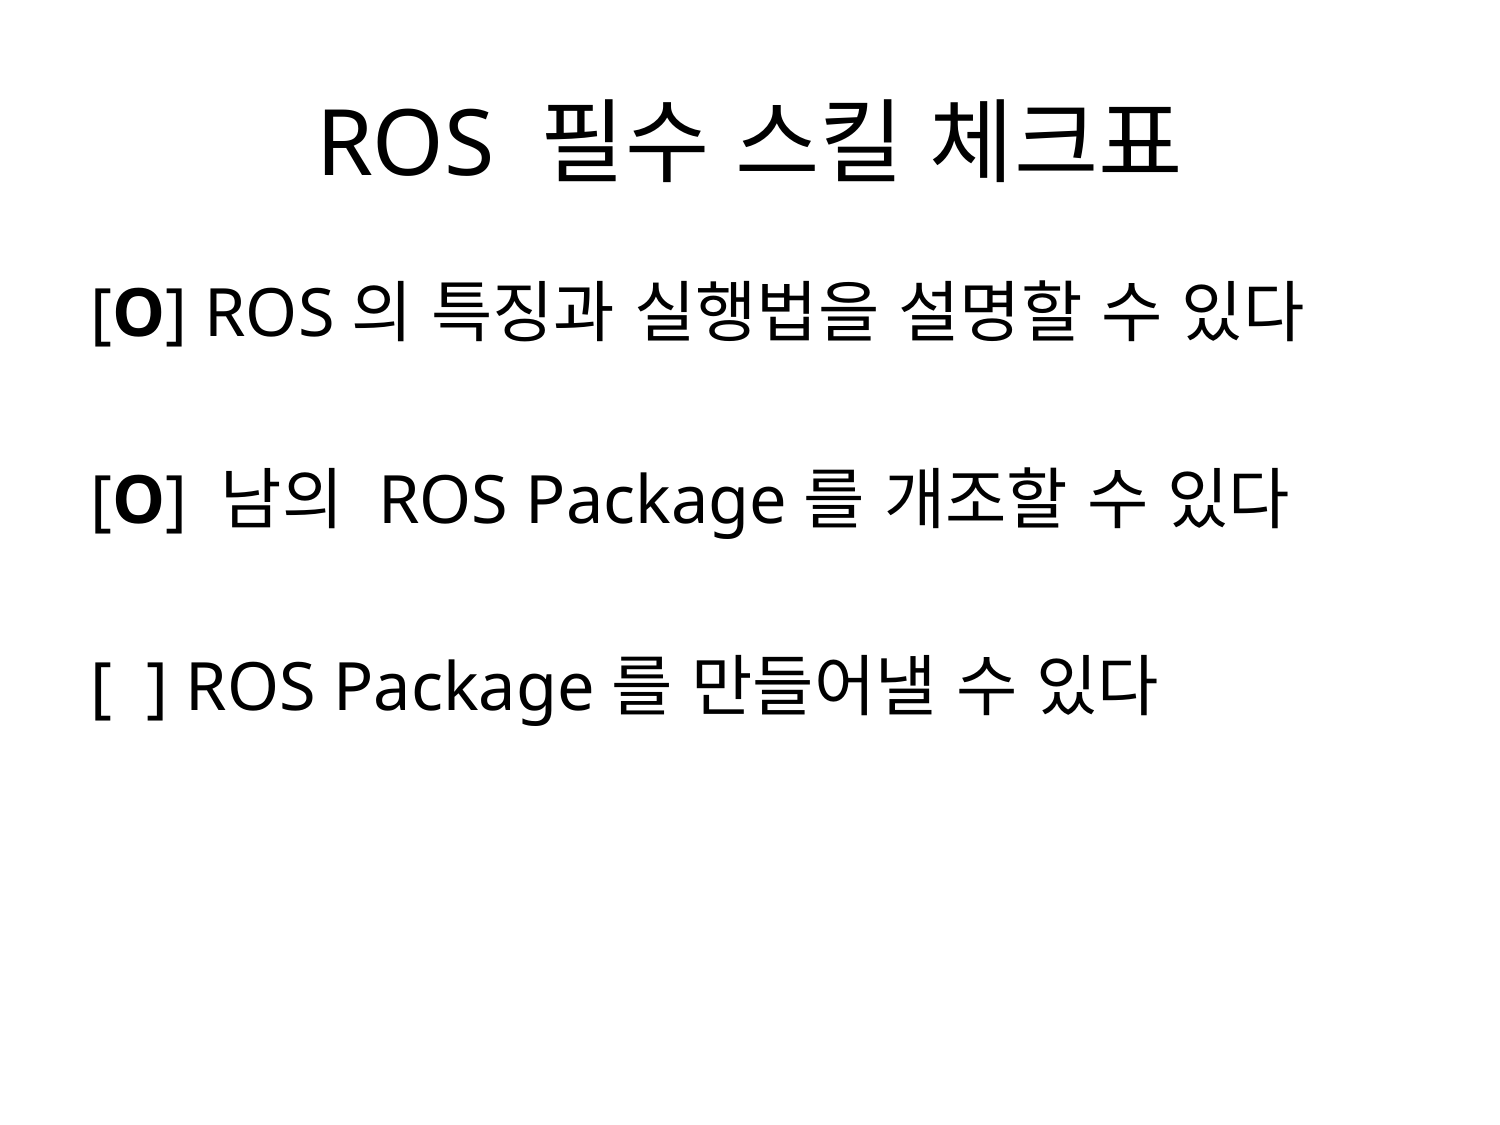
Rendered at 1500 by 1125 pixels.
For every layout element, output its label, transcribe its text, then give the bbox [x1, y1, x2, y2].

title ROS 필수 스킬 체크표 [75, 45, 1425, 233]
list [O] ROS의 특징과 실행법을 설명할 수 있다 [O] 남의 ROS Package를 개조할 수 있다 [ ] ROS Package를 만들어낼 수 있다 [75, 262, 1425, 1005]
